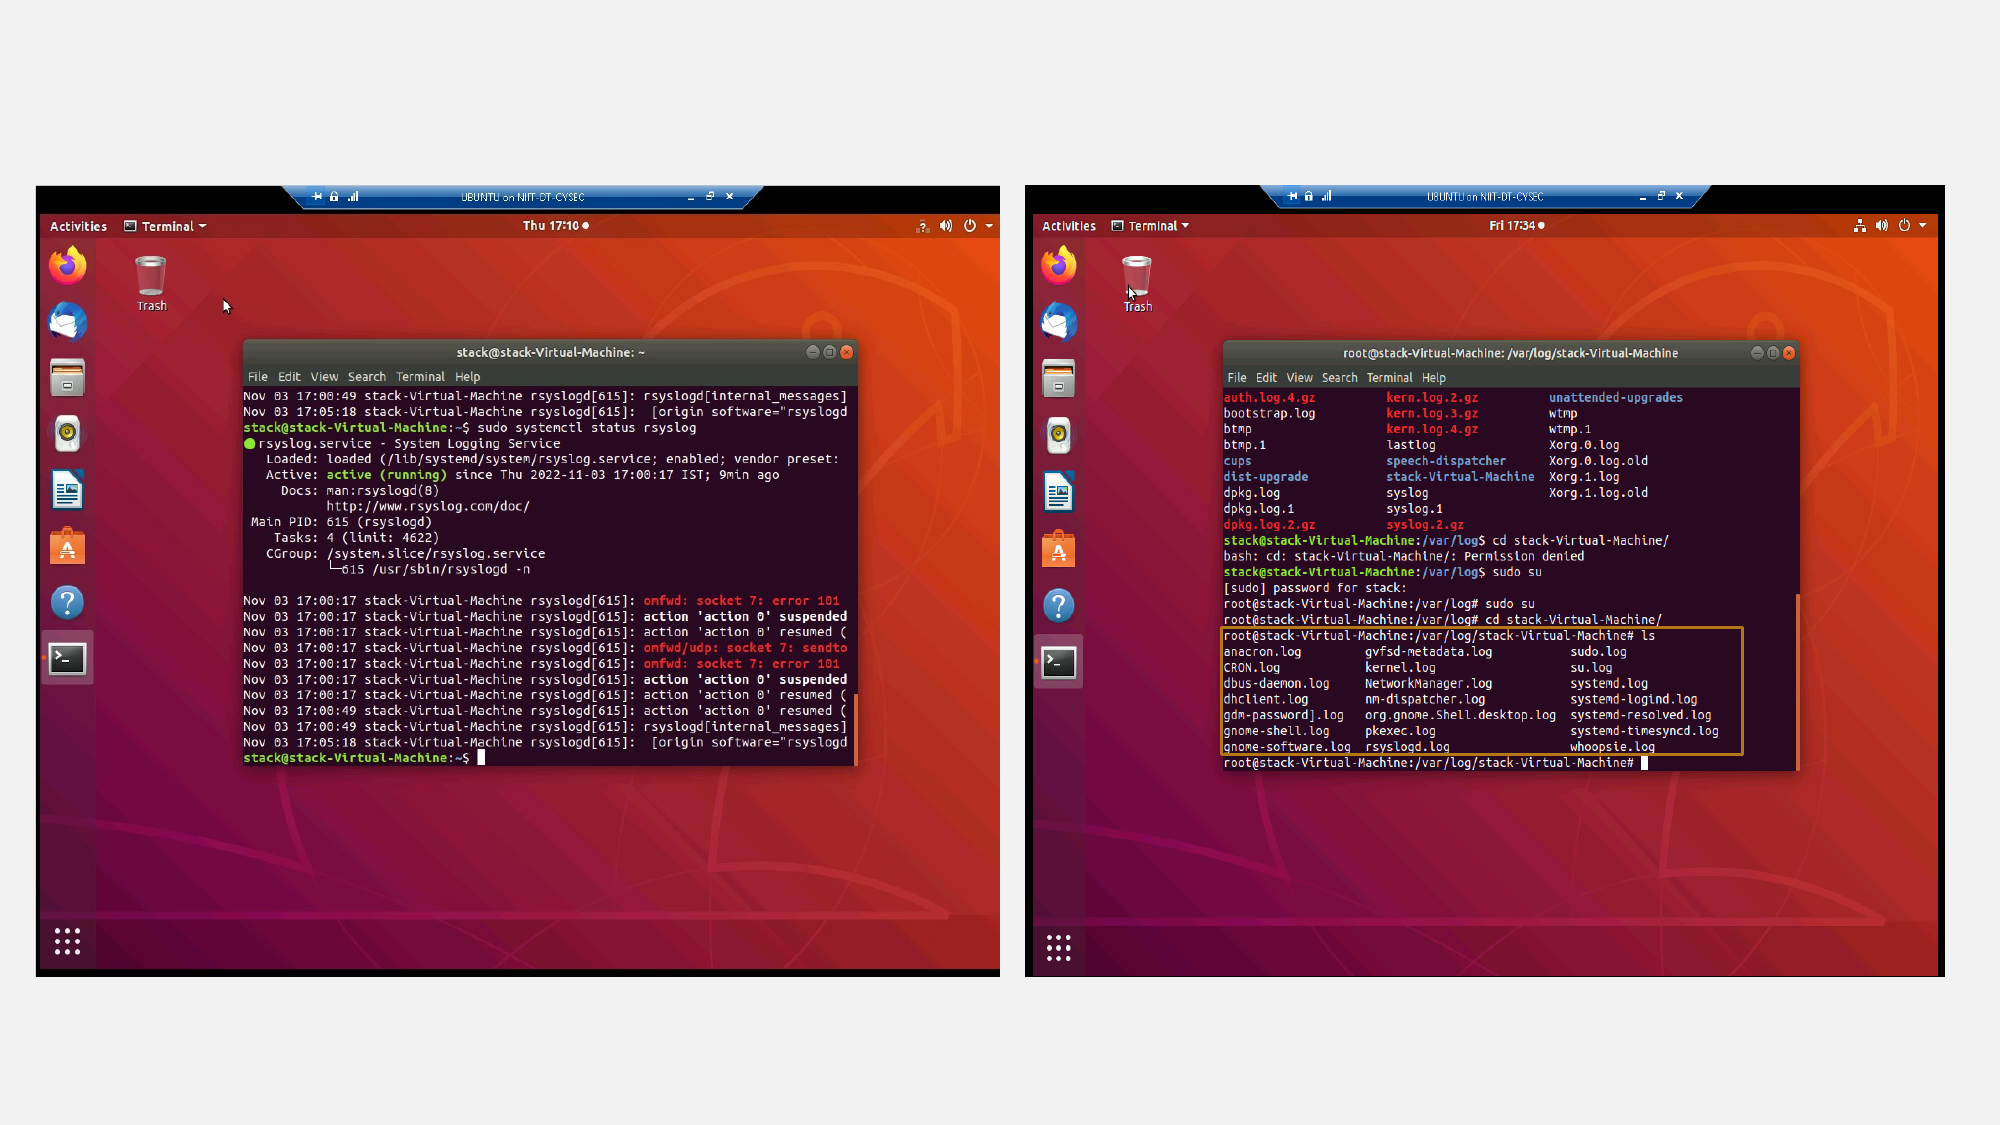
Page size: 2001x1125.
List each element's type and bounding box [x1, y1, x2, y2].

list [35, 185, 1001, 977]
picture [1024, 185, 1945, 977]
